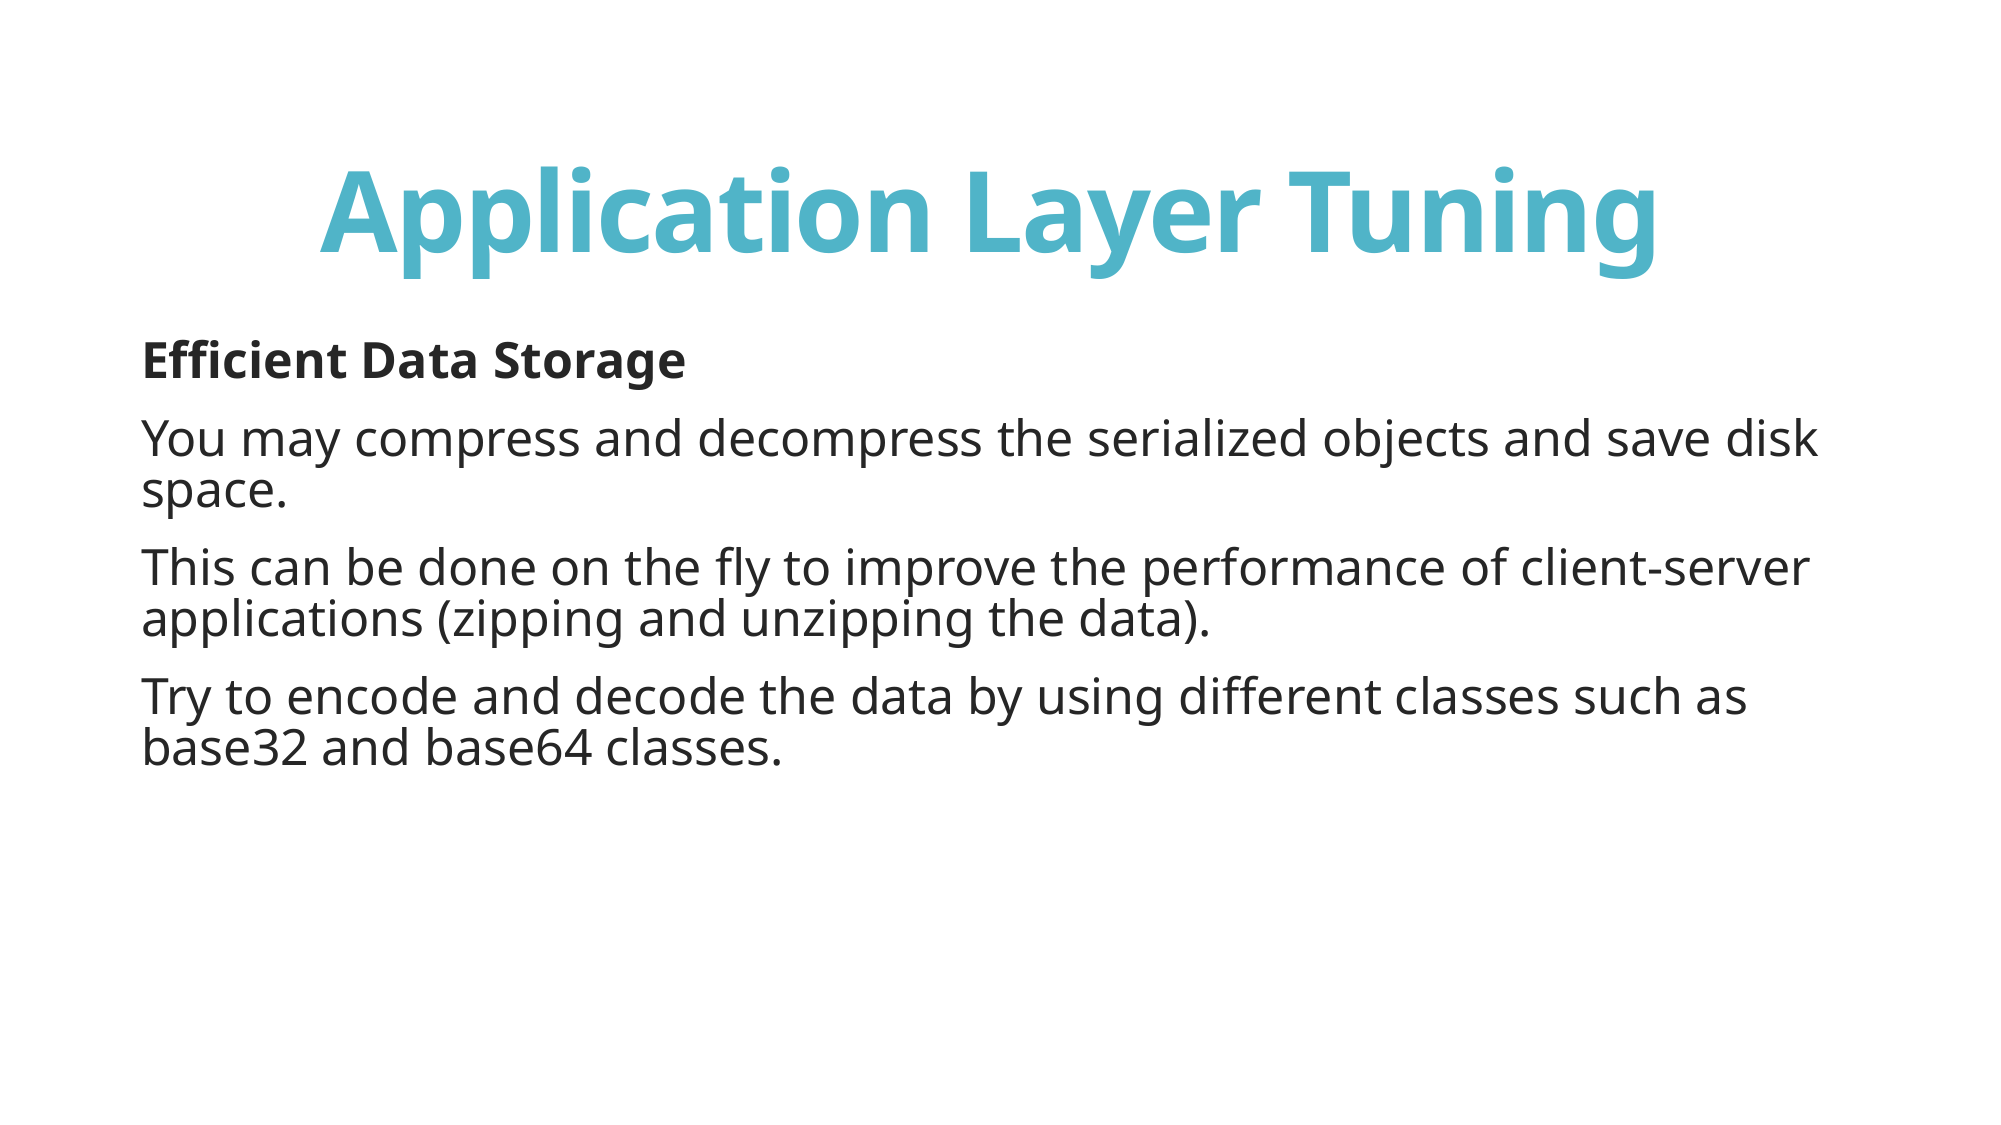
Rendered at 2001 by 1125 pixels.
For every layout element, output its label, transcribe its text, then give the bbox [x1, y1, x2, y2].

title Application Layer Tuning [107, 81, 1875, 354]
list Efficient Data Storage You may compress and decompress the serialized objects and save disk space. This can be done on the fly to improve the performance of client-server applications (zipping and unzipping the data). Try to encode and decode the data by using different classes such as base32 and base64 classes. [111, 329, 1876, 948]
